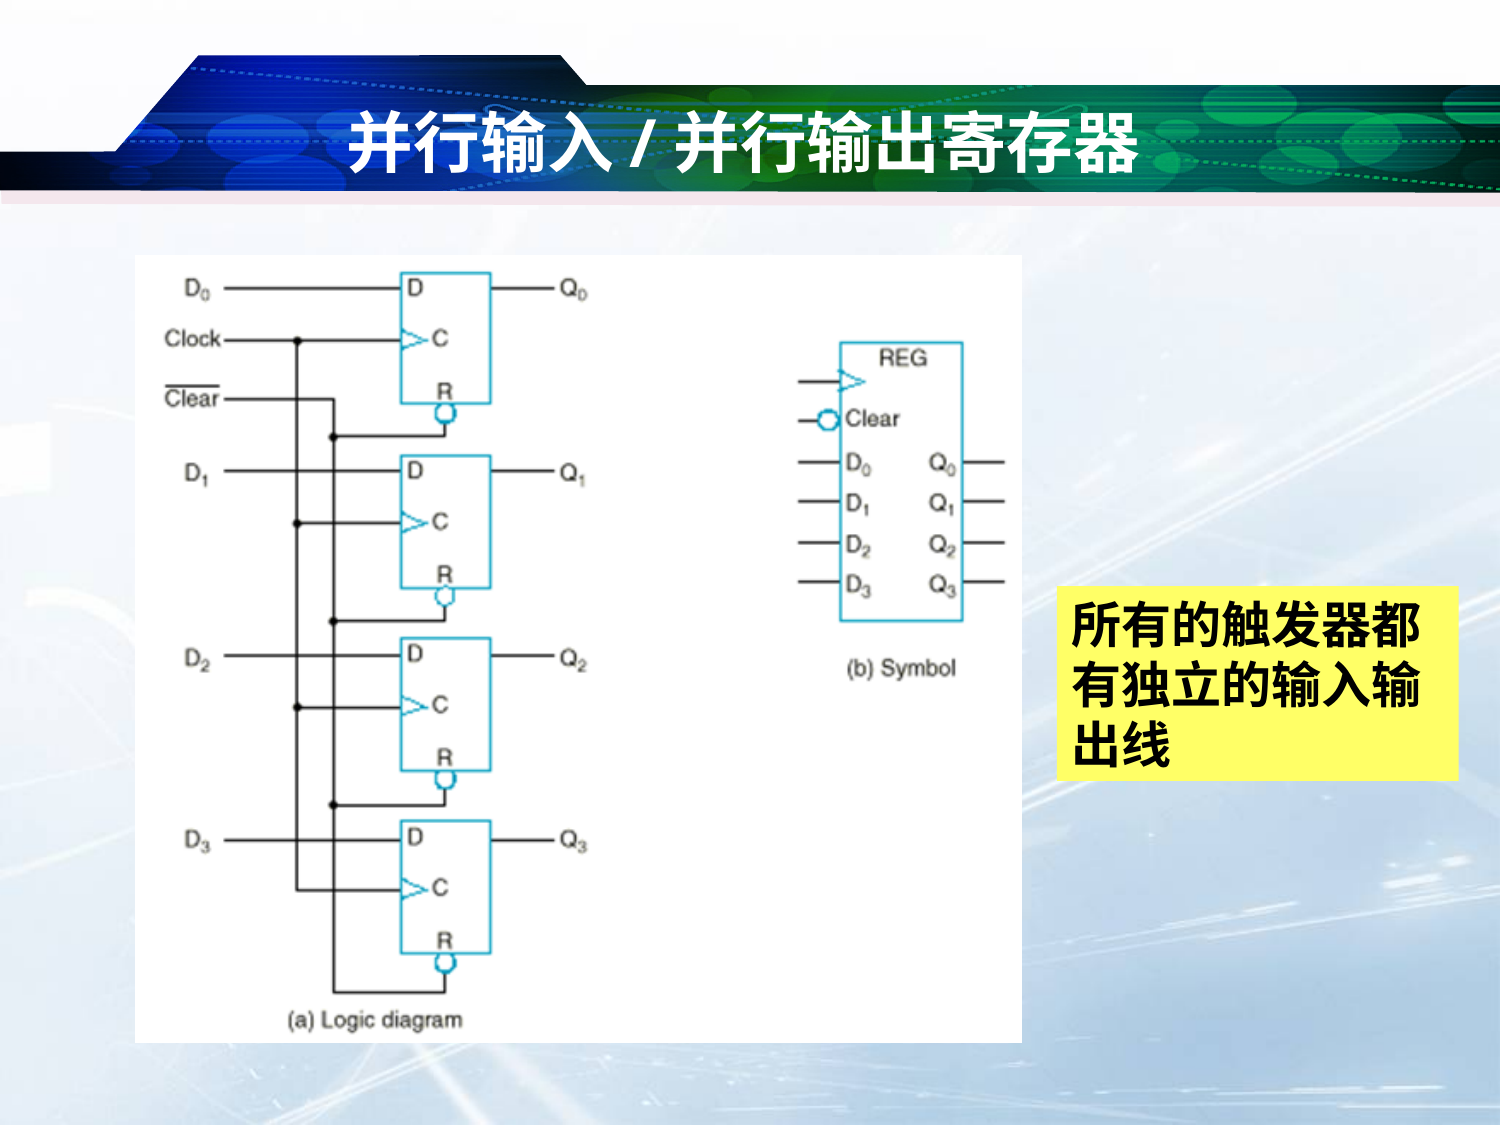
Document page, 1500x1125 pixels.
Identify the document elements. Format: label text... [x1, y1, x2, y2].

title 并行输入/并行输出寄存器 [99, 94, 1388, 188]
text_box 所有的触发器都有独立的输入输出线 [1056, 586, 1459, 781]
picture [0, 0, 1500, 1125]
